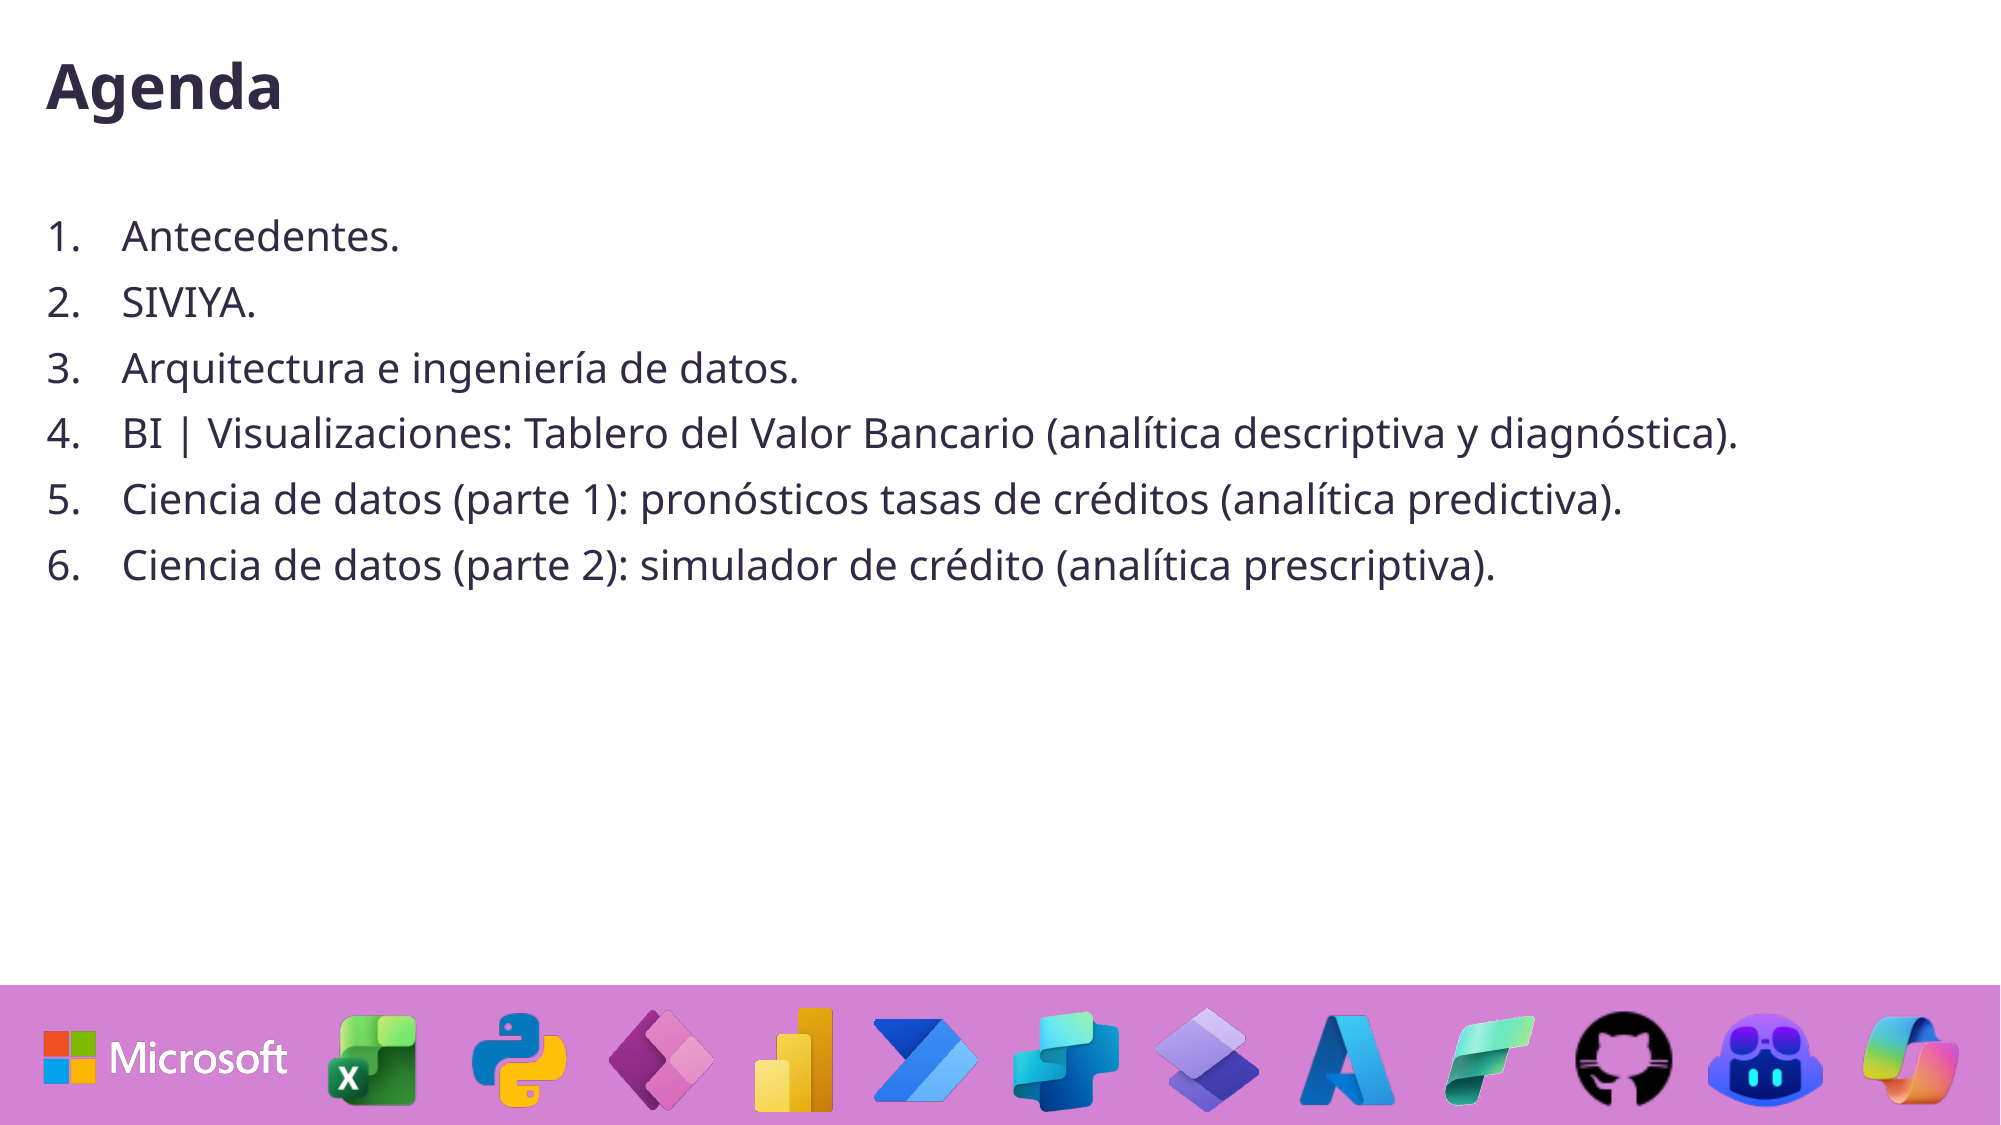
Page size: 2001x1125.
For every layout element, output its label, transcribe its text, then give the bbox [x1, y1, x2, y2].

picture [1155, 1008, 1259, 1112]
picture [1706, 1001, 1825, 1120]
picture [1854, 1004, 1967, 1117]
picture [609, 1008, 713, 1112]
picture [1007, 1008, 1126, 1112]
picture [1572, 1008, 1677, 1113]
picture [1288, 1001, 1407, 1120]
picture [0, 980, 432, 1125]
title Agenda [31, 0, 1972, 179]
picture [461, 1001, 580, 1120]
picture [1436, 1007, 1543, 1114]
list Antecedentes. SIVIYA. Arquitectura e ingeniería de datos. BI | Visualizaciones: Tablero del Valor Bancario (analítica descriptiva y diagnóstica). Ciencia de datos (parte 1): pronósticos tasas de créditos (analítica predictiva). Ciencia de datos (parte 2): simulador de crédito (analítica prescriptiva). [31, 207, 1972, 982]
picture [874, 1008, 978, 1112]
picture [742, 1008, 845, 1112]
